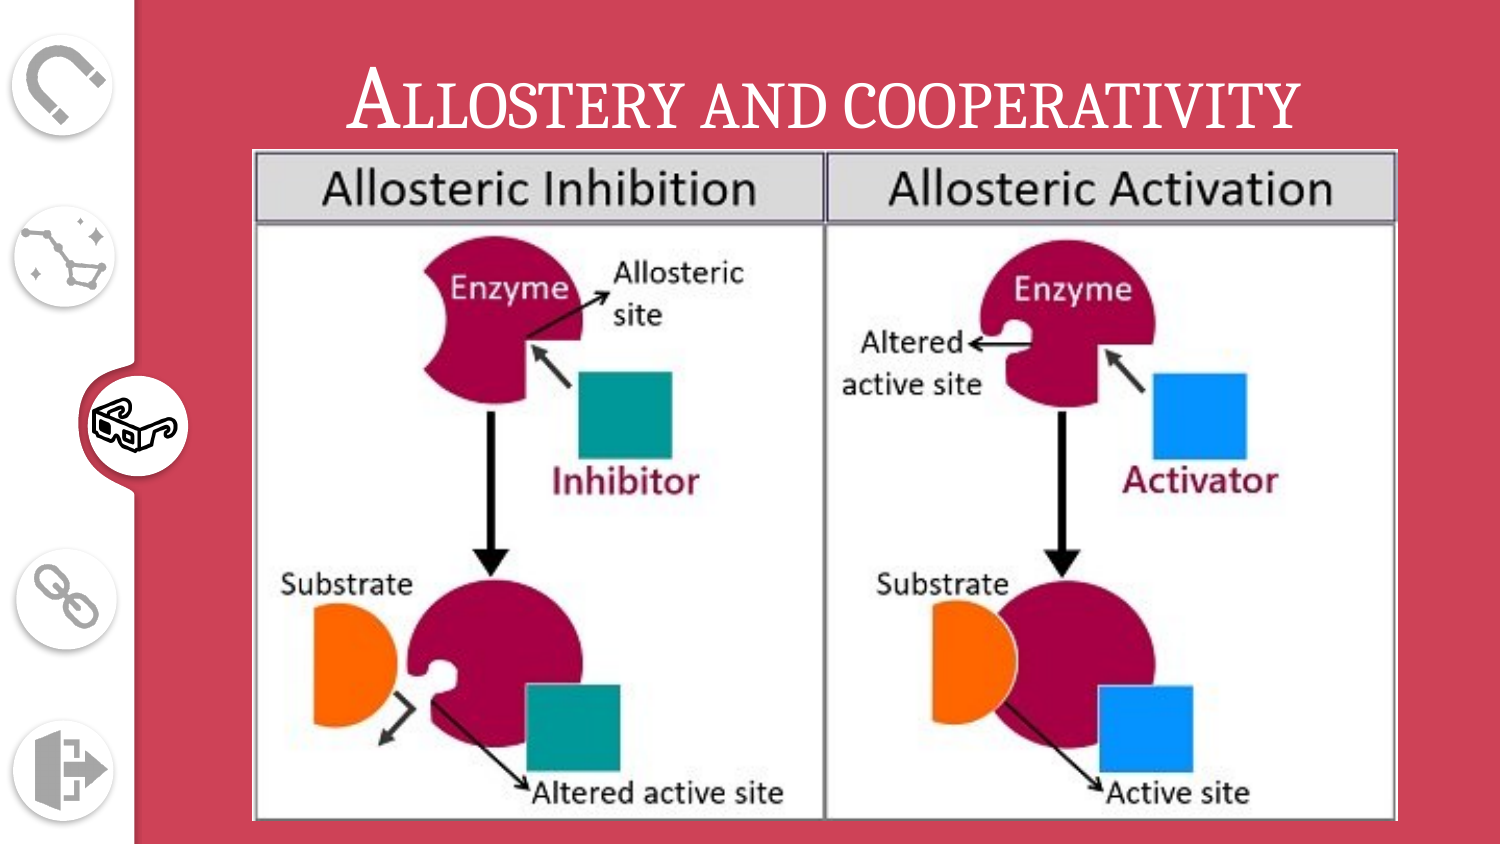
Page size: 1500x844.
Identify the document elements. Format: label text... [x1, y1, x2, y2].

picture [251, 149, 1399, 821]
text_box [0, 0, 136, 844]
text_box ALLOSTERY AND COOPERATIVITY [332, 29, 1318, 147]
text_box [11, 34, 113, 136]
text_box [87, 375, 189, 477]
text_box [12, 720, 116, 822]
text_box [16, 548, 117, 650]
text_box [14, 206, 115, 307]
